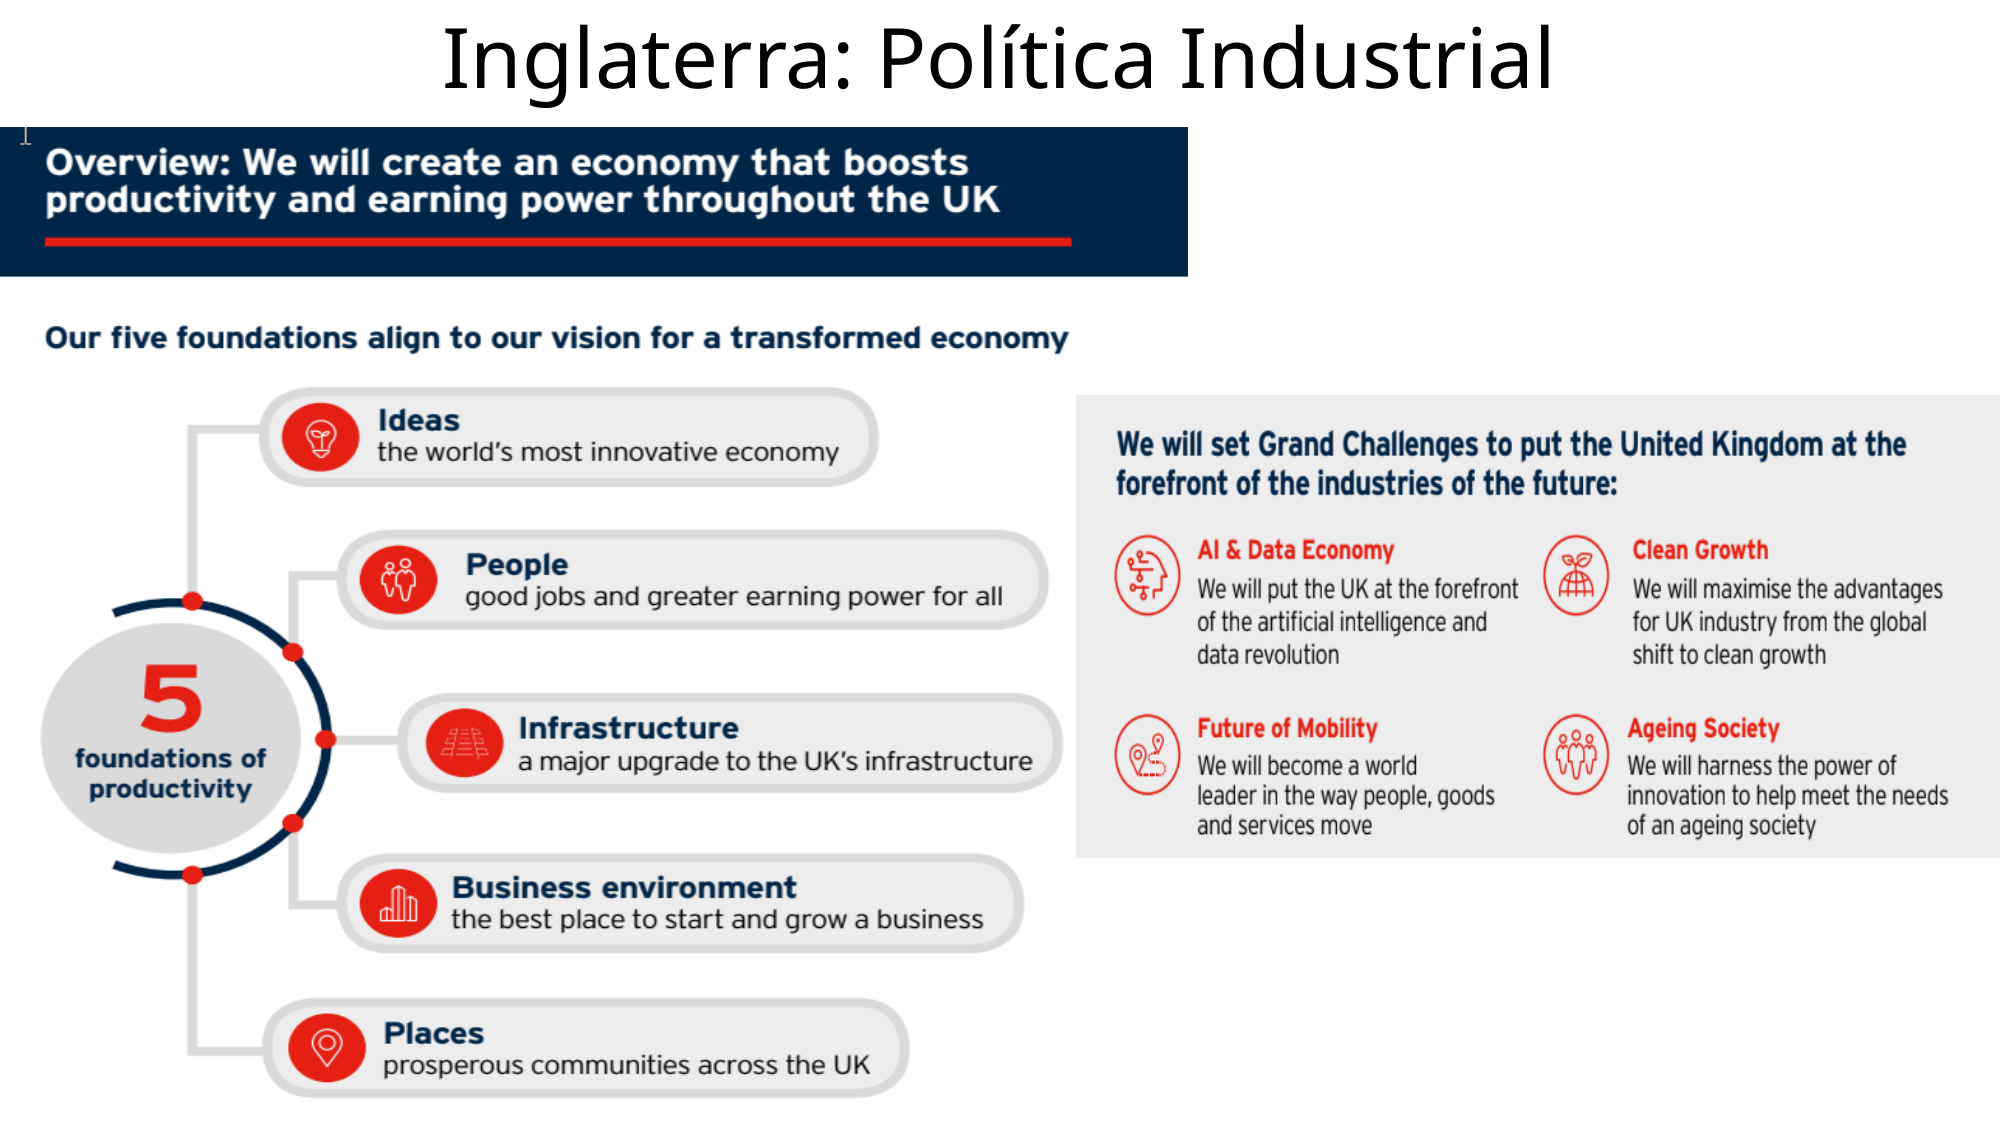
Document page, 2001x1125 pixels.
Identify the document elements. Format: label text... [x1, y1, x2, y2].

title Inglaterra: Política Industrial [137, 0, 1863, 123]
picture [0, 127, 2000, 1125]
